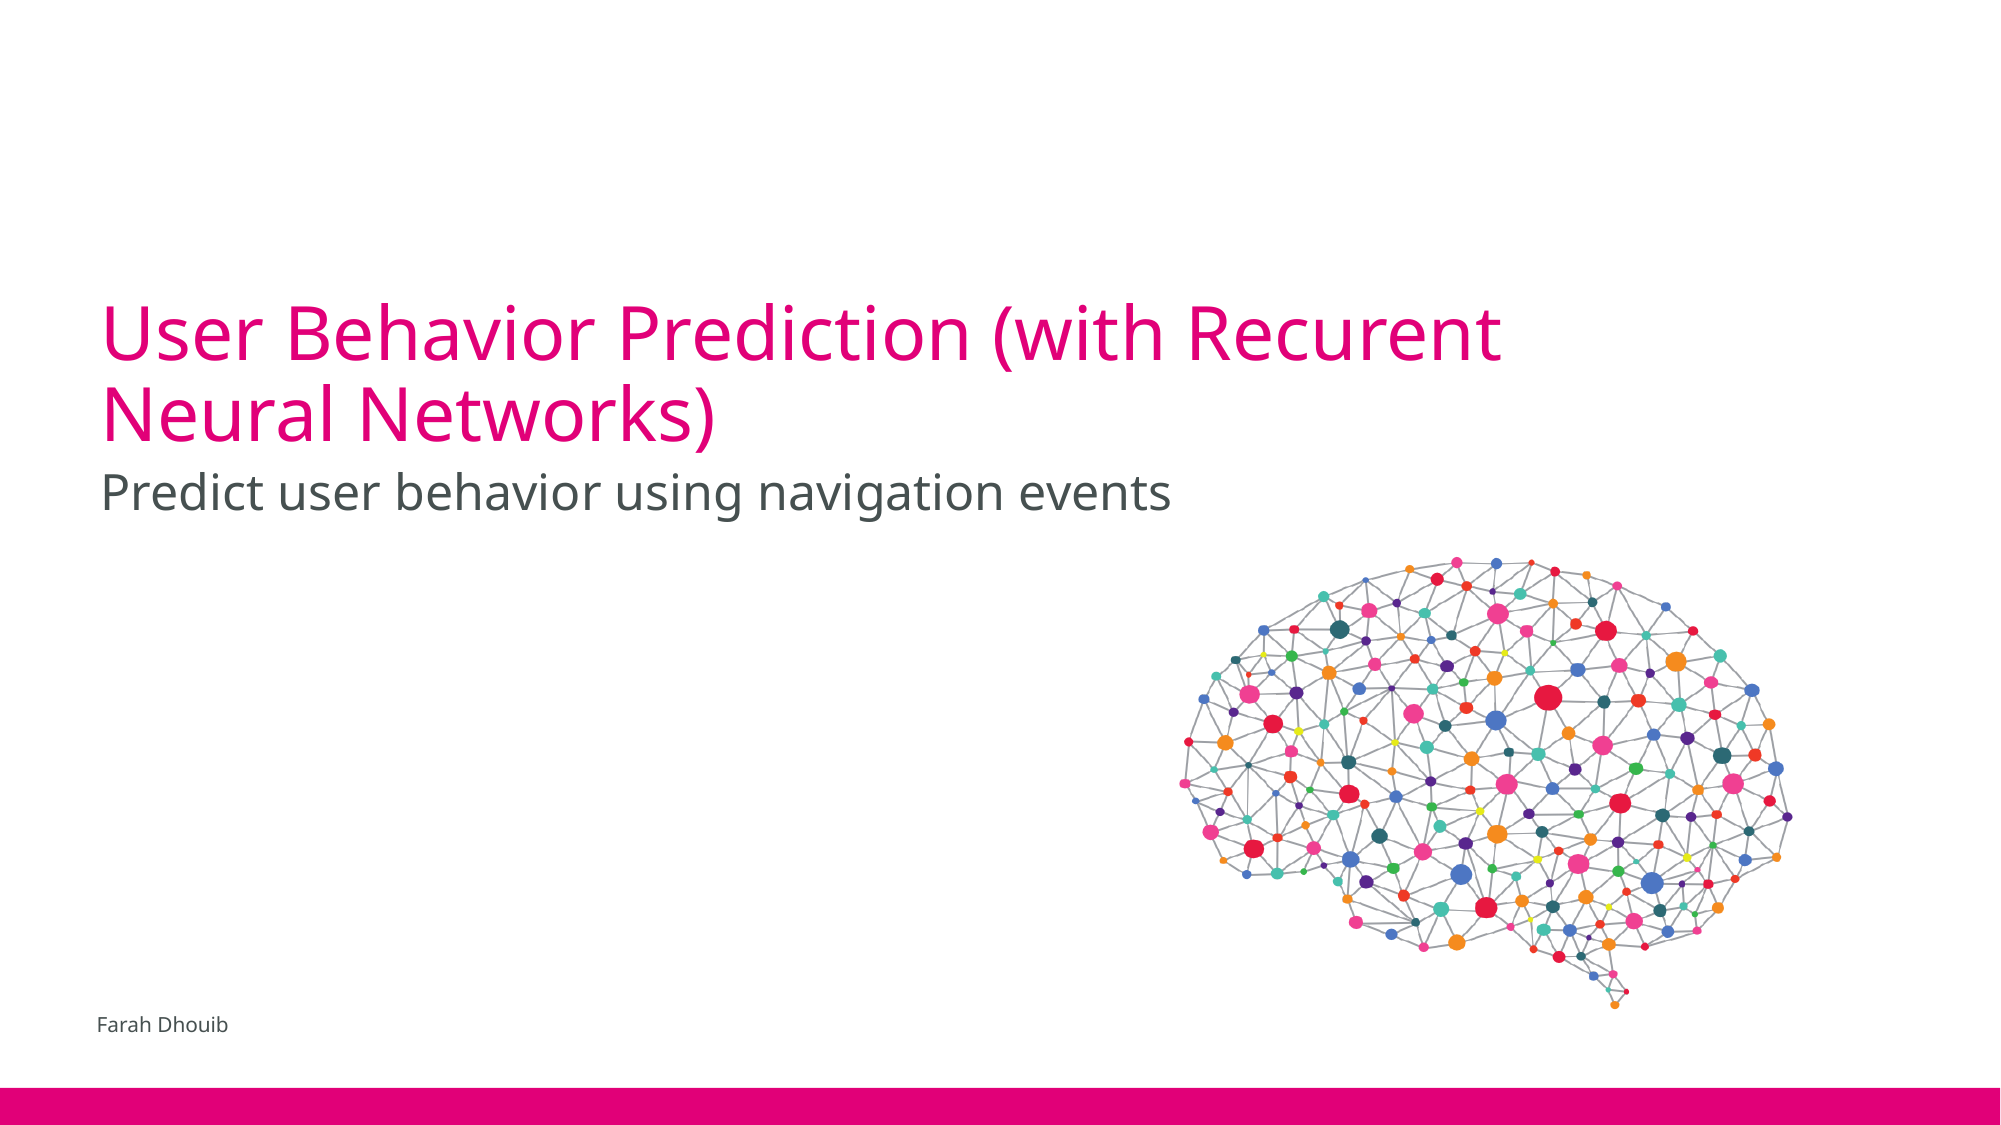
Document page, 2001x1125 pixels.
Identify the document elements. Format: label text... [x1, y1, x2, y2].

list Farah Dhouib [96, 1011, 722, 1041]
picture [1153, 509, 1818, 1042]
title User Behavior Prediction (with Recurent Neural Networks) [100, 256, 1583, 455]
subtitle Predict user behavior using navigation events [100, 455, 1583, 526]
